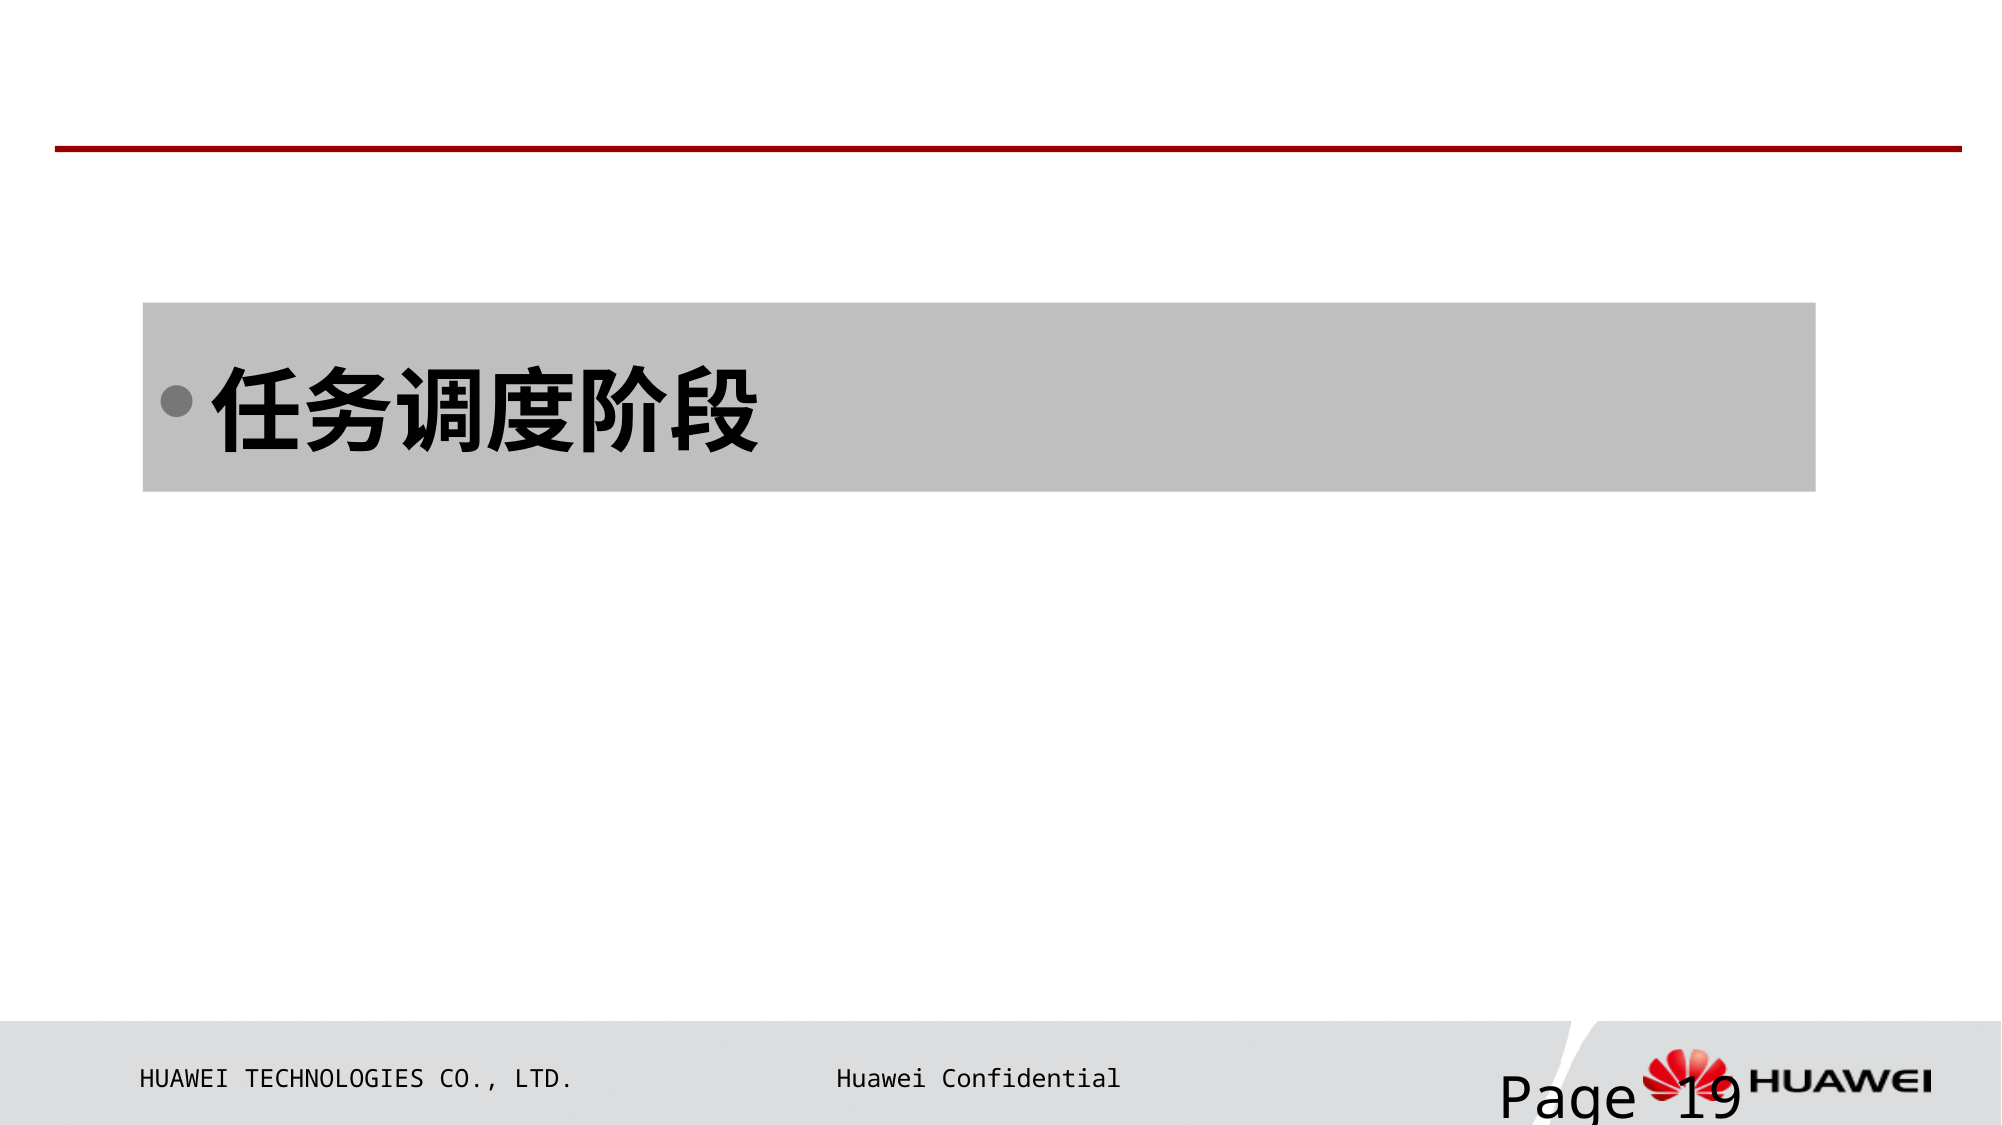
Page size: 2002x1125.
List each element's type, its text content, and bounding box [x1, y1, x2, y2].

list 任务调度阶段 [142, 302, 1816, 492]
picture [0, 1021, 2002, 1125]
slide_number Page 19 [1391, 1064, 1852, 1125]
